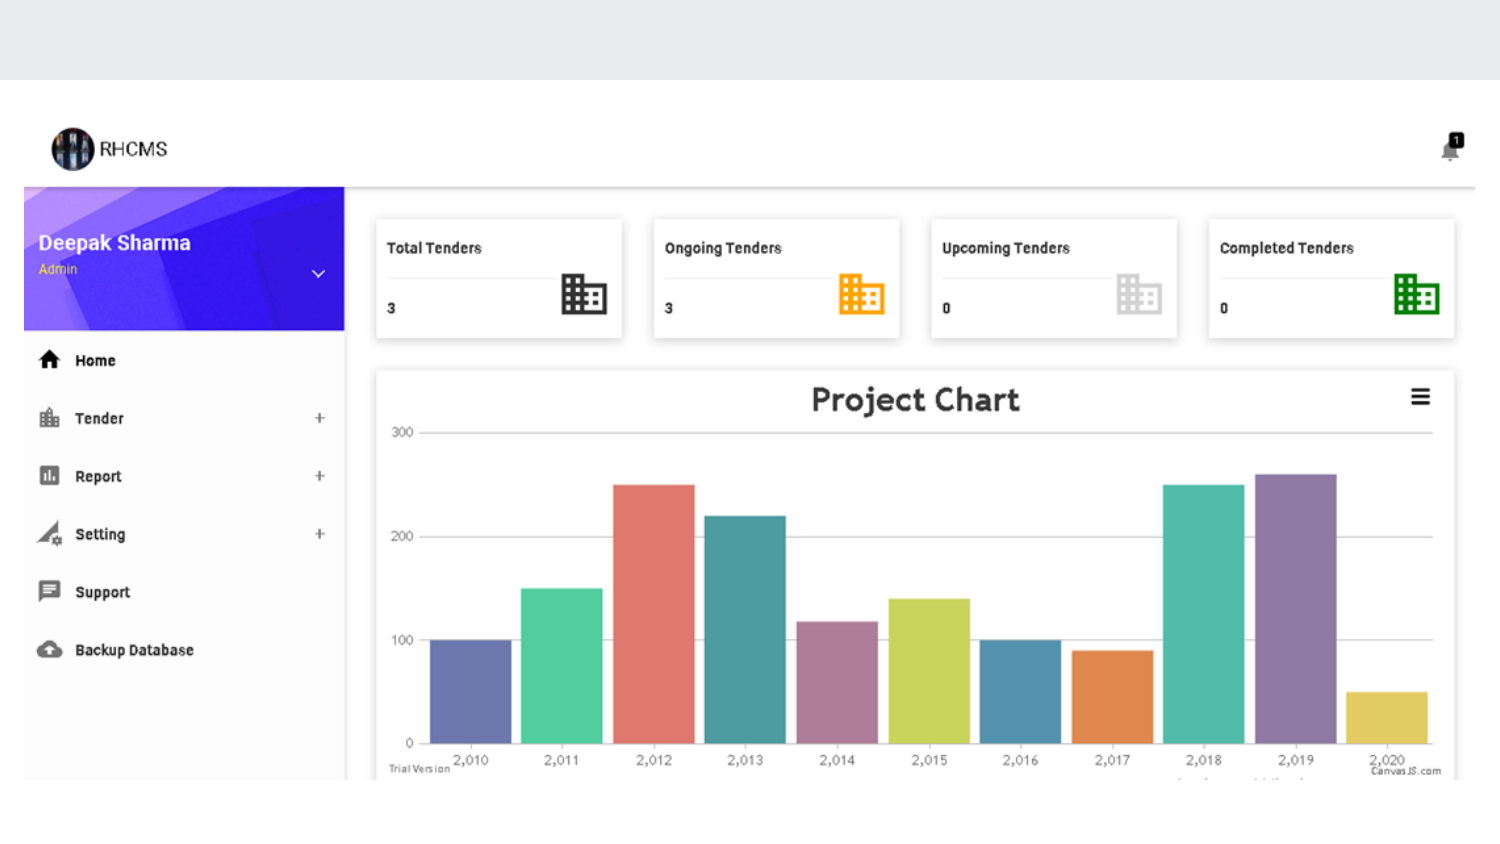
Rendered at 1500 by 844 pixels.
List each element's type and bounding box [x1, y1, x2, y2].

picture [24, 112, 1476, 780]
